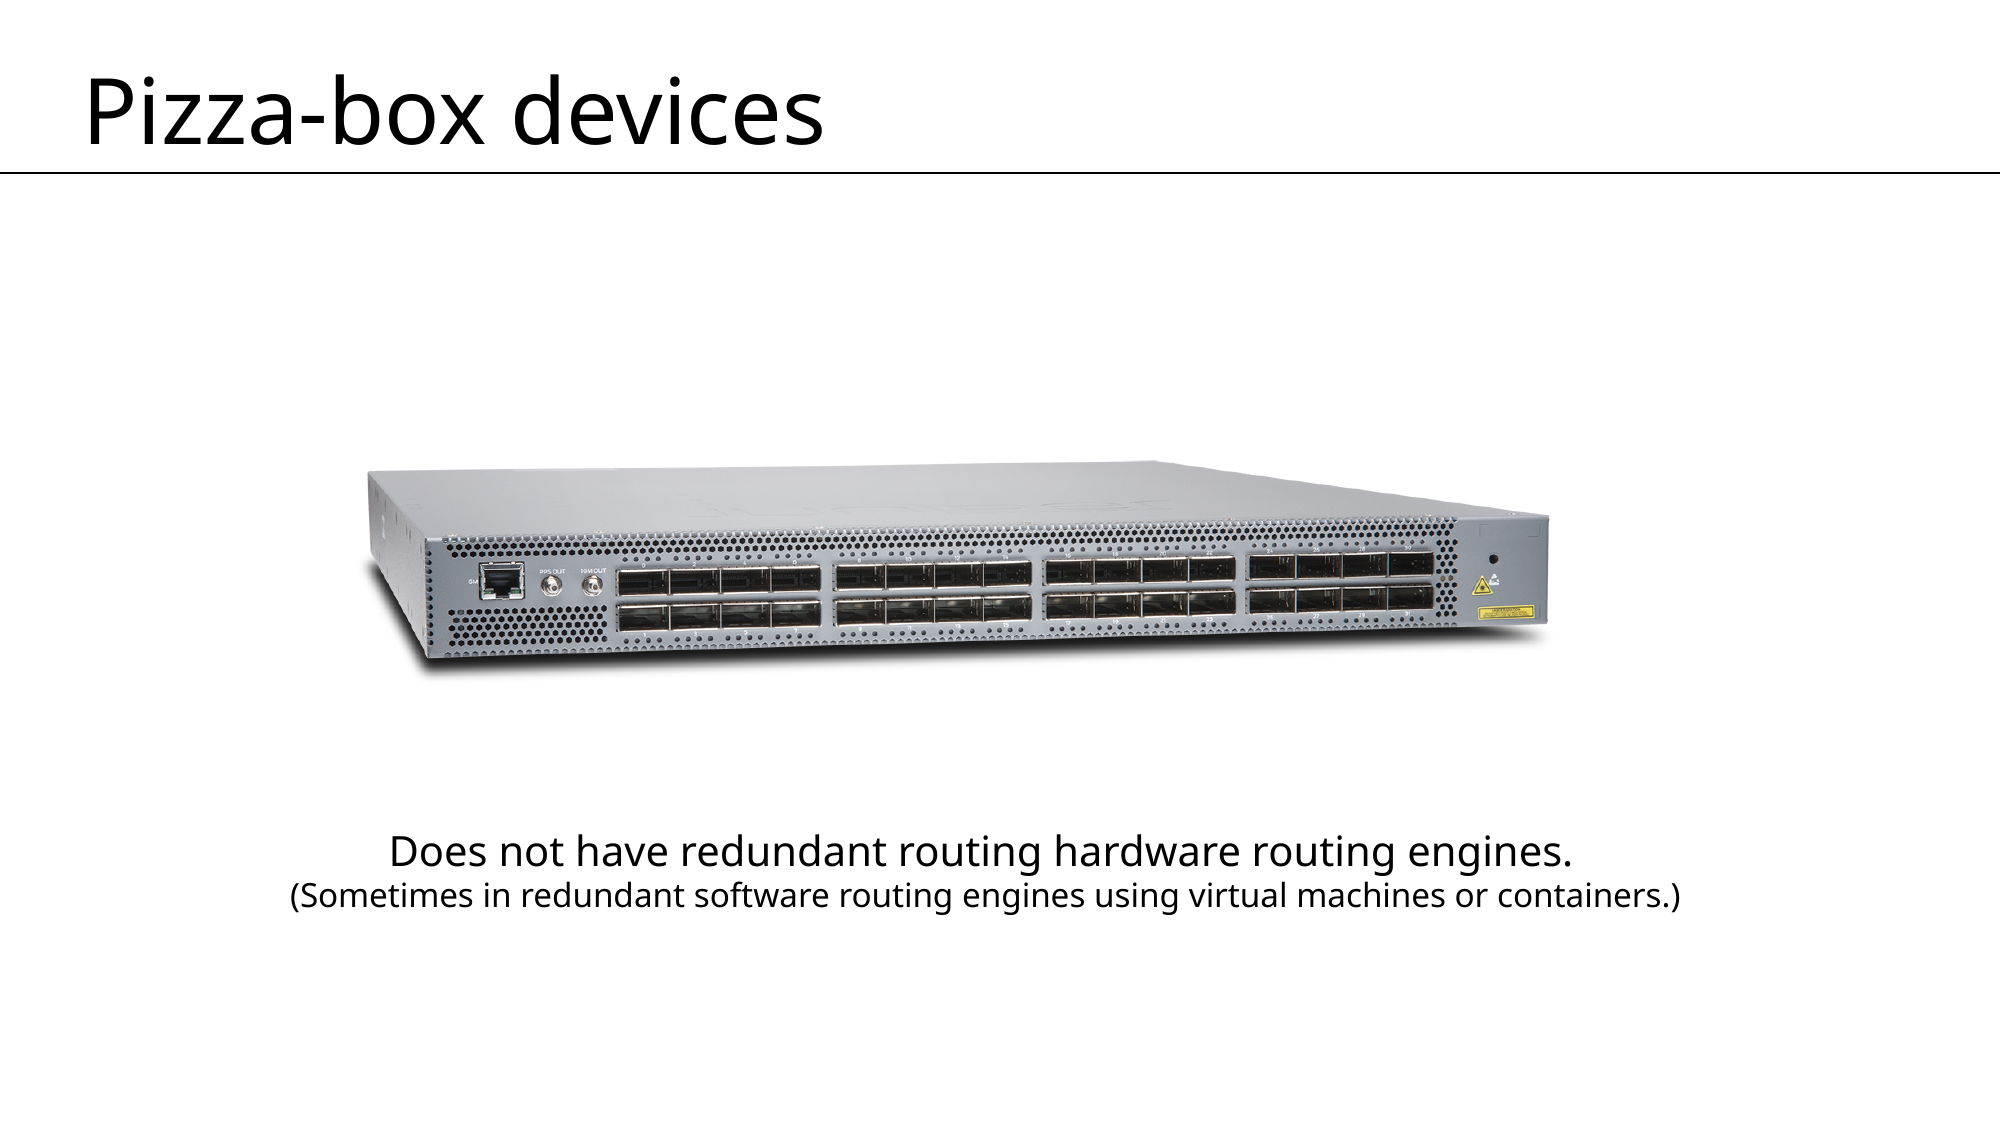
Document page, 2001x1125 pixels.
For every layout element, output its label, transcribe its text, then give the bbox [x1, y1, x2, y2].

picture [345, 440, 1569, 685]
title Pizza-box devices [67, 54, 1927, 176]
text_box Does not have redundant routing hardware routing engines. (Sometimes in redundant software routing engines using virtual machines or containers.) [36, 822, 1937, 917]
